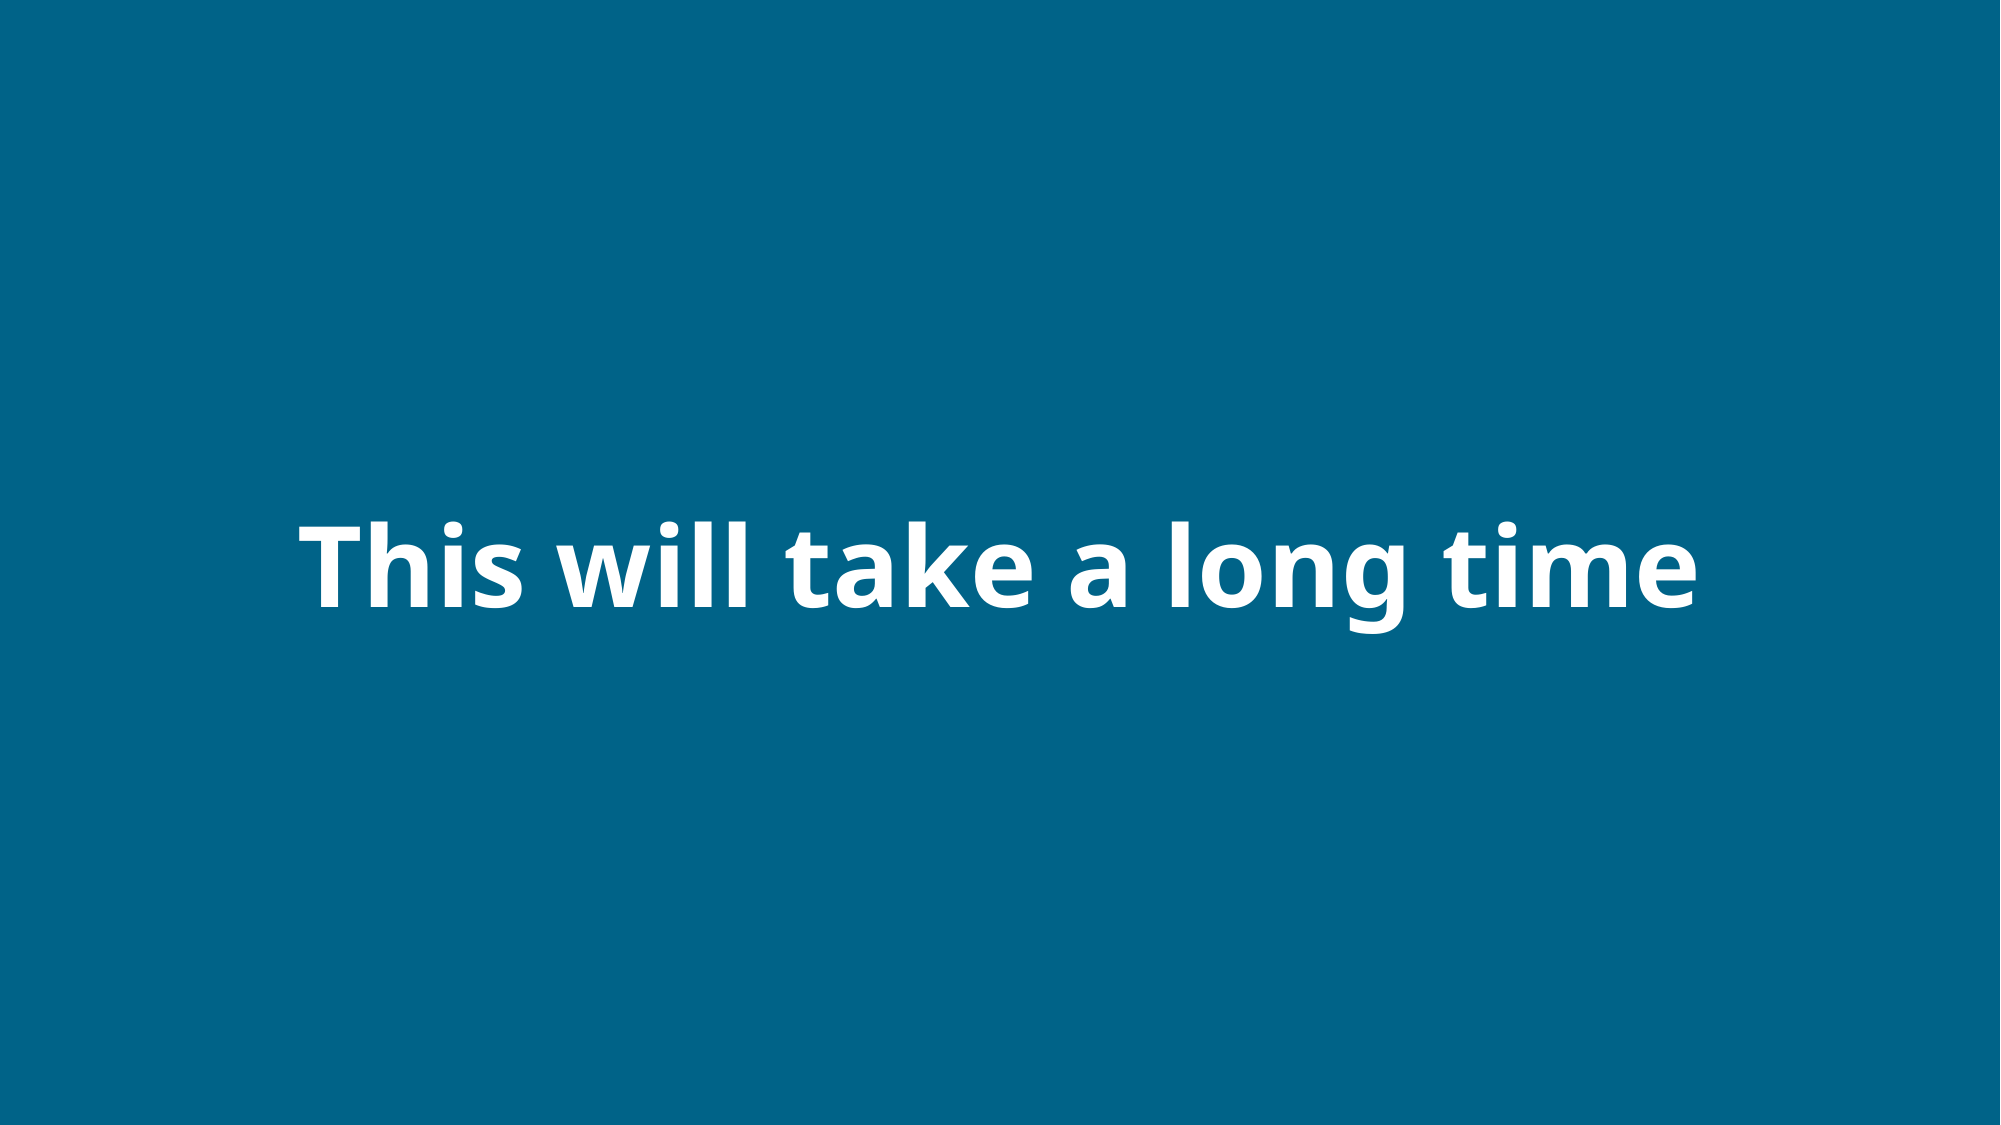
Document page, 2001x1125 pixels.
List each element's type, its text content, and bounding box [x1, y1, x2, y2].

title This will take a long time [137, 453, 1863, 672]
